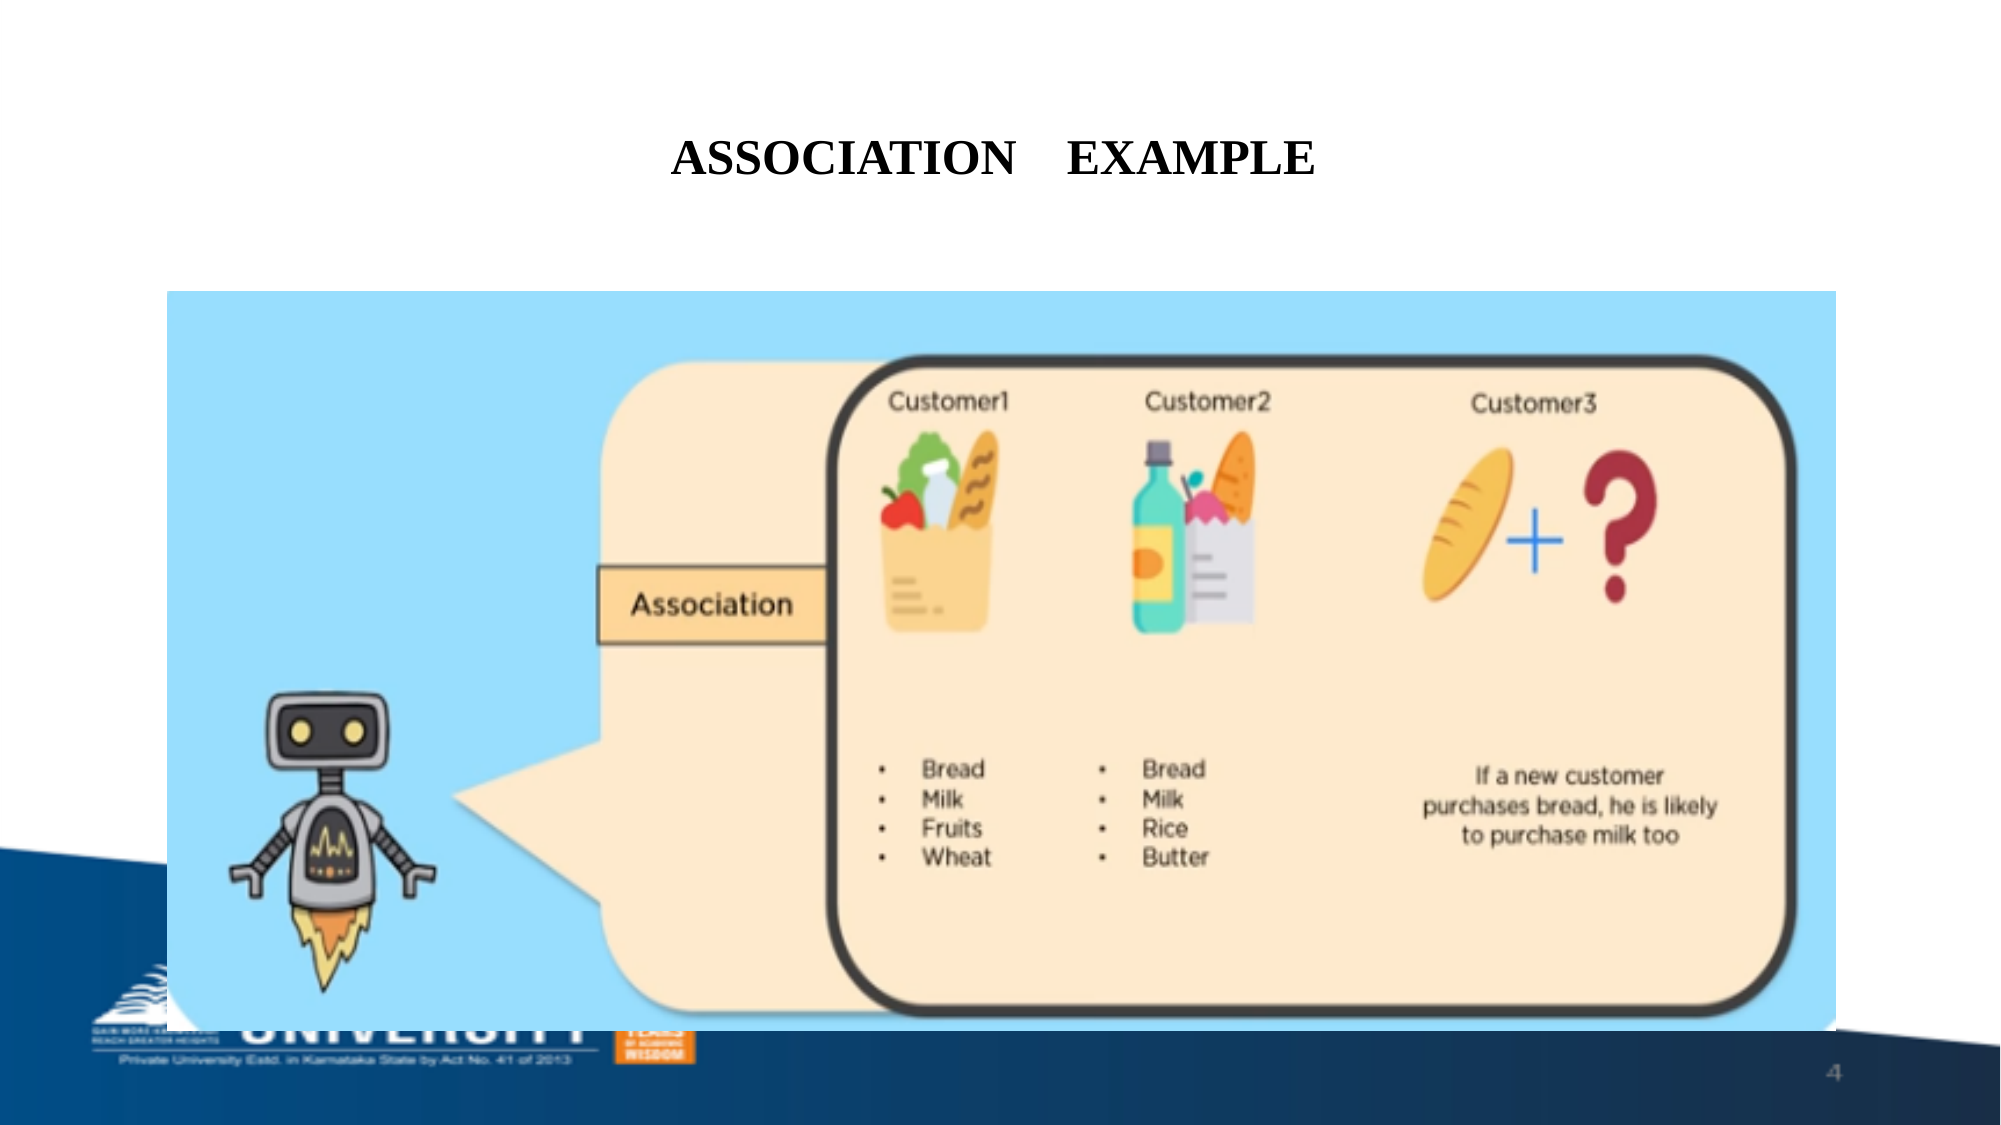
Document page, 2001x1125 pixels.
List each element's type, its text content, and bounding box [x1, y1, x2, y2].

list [167, 291, 1836, 1031]
picture [0, 0, 2001, 1125]
title ASSOCIATION EXAMPLE [187, 101, 1813, 217]
